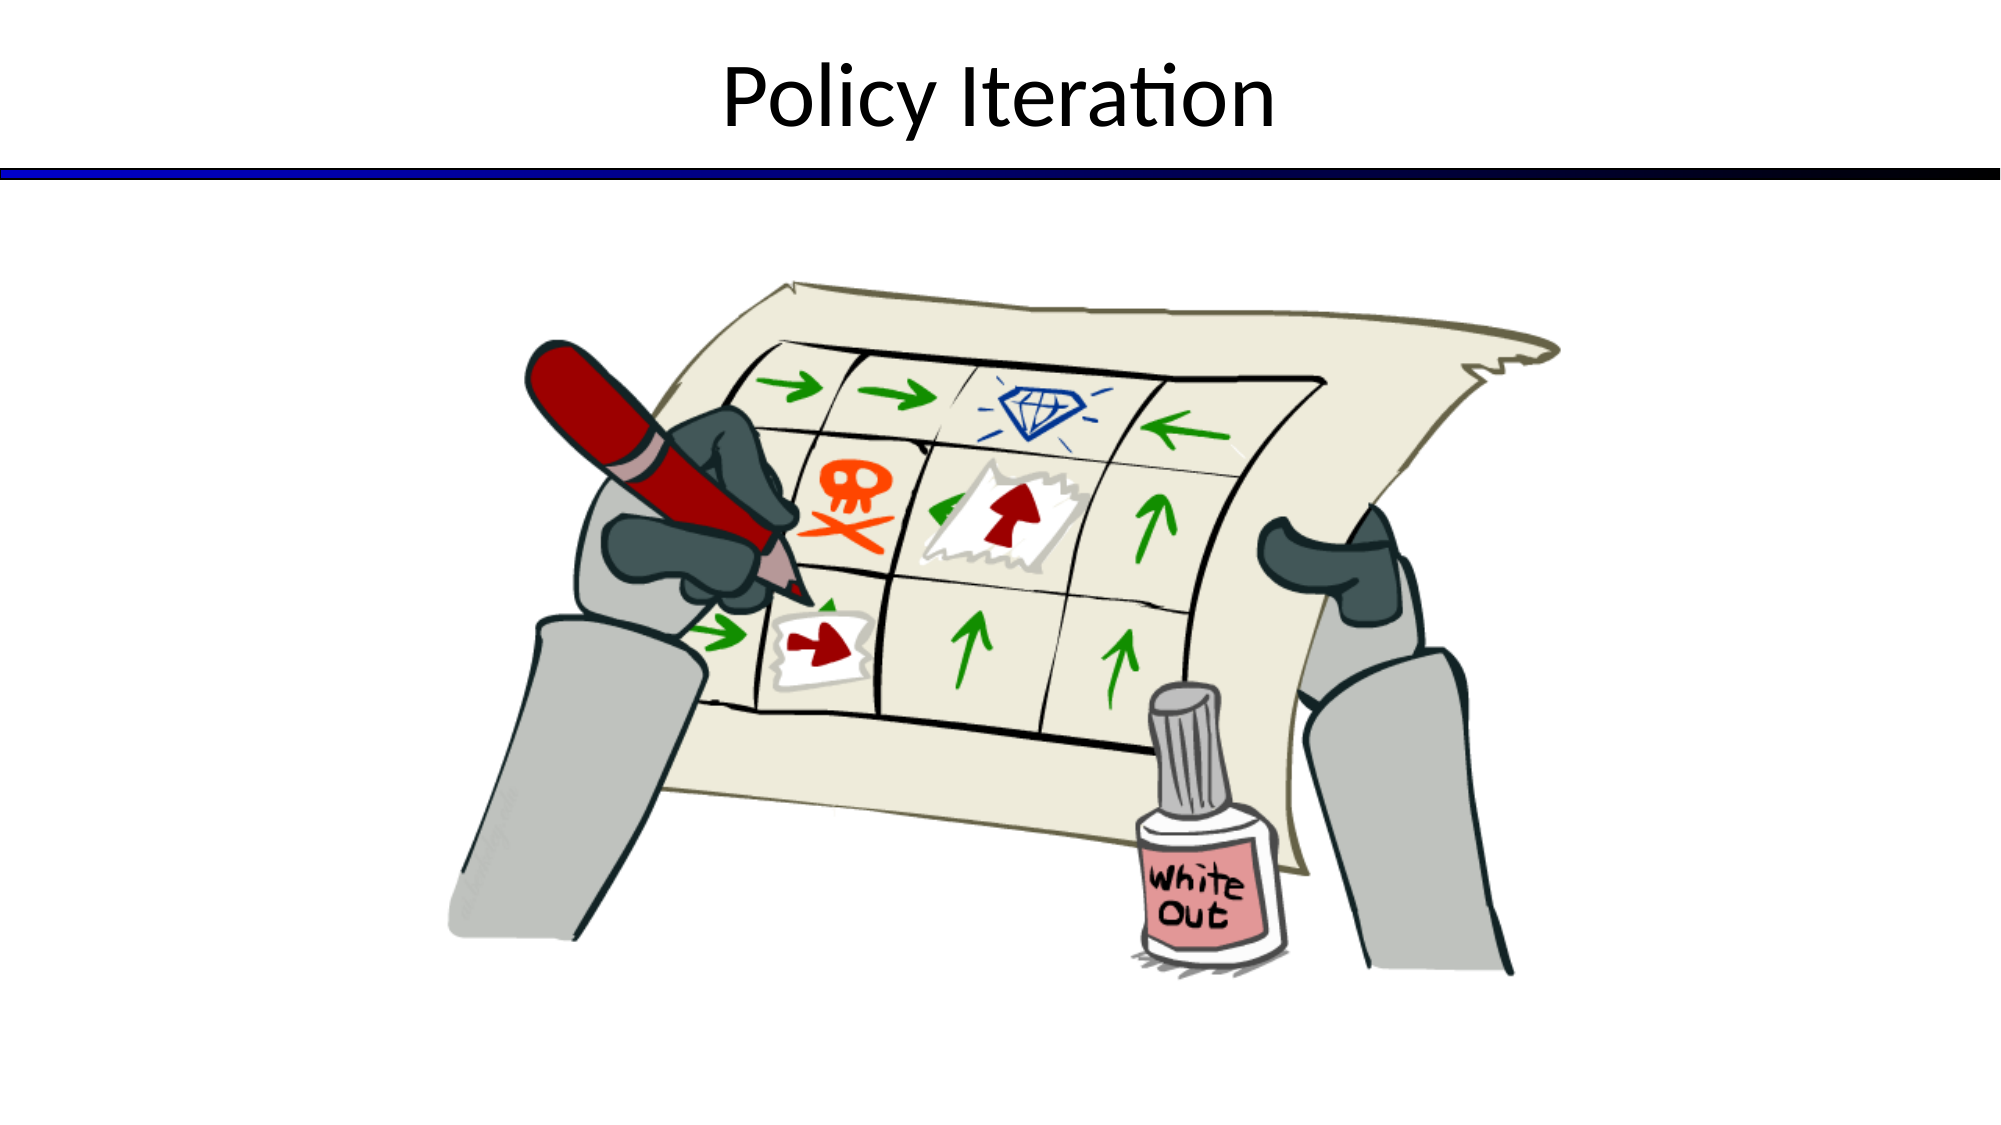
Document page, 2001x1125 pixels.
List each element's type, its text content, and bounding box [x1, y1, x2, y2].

title Policy Iteration [0, 0, 2000, 184]
picture [423, 237, 1576, 993]
